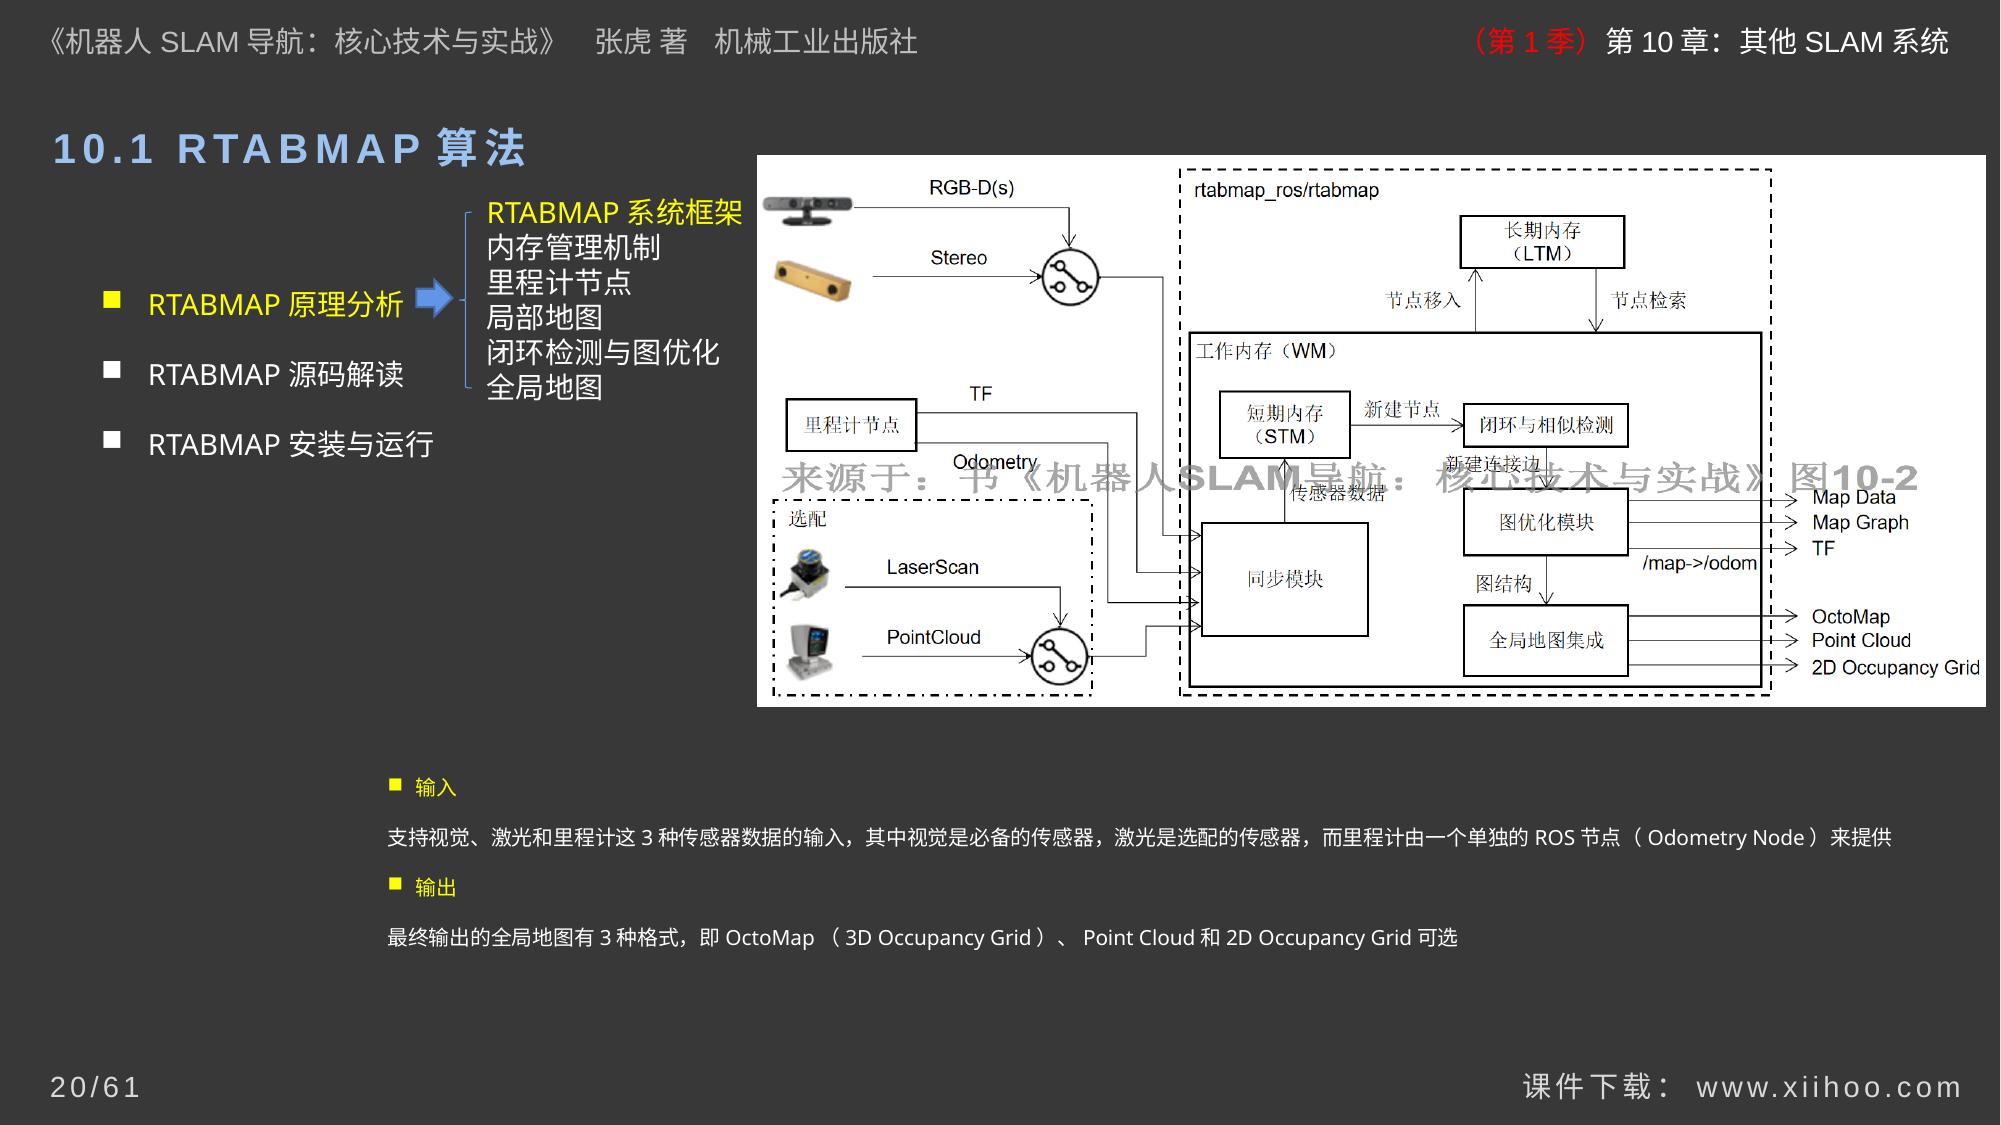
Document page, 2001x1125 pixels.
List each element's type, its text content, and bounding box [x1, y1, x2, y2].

text_box [459, 211, 471, 389]
text_box 10.1 RTABMAP算法 [38, 98, 620, 180]
text_box 输入 支持视觉、激光和里程计这3种传感器数据的输入，其中视觉是必备的传感器，激光是选配的传感器，而里程计由一个单独的ROS节点（Odometry Node）来提供 输出 最终输出的全局地图有3种格式，即OctoMap（3D Occupancy Grid）、Point Cloud和2D Occupancy Grid可选 [372, 742, 1975, 957]
picture [0, 0, 2001, 1125]
text_box RTABMAP原理分析 RTABMAP源码解读 RTABMAP安装与运行 [86, 243, 501, 469]
text_box 20/61 [34, 1060, 187, 1111]
text_box （第1季）第10章：其他SLAM系统 [1075, 16, 1965, 66]
text_box [415, 277, 454, 319]
text_box 课件下载：www.xiihoo.com [1493, 1057, 1991, 1114]
text_box RTABMAP系统框架 内存管理机制 里程计节点 局部地图 闭环检测与图优化 全局地图 [471, 186, 757, 412]
text_box 《机器人SLAM导航：核心技术与实战》 张虎 著 机械工业出版社 [16, 16, 940, 66]
